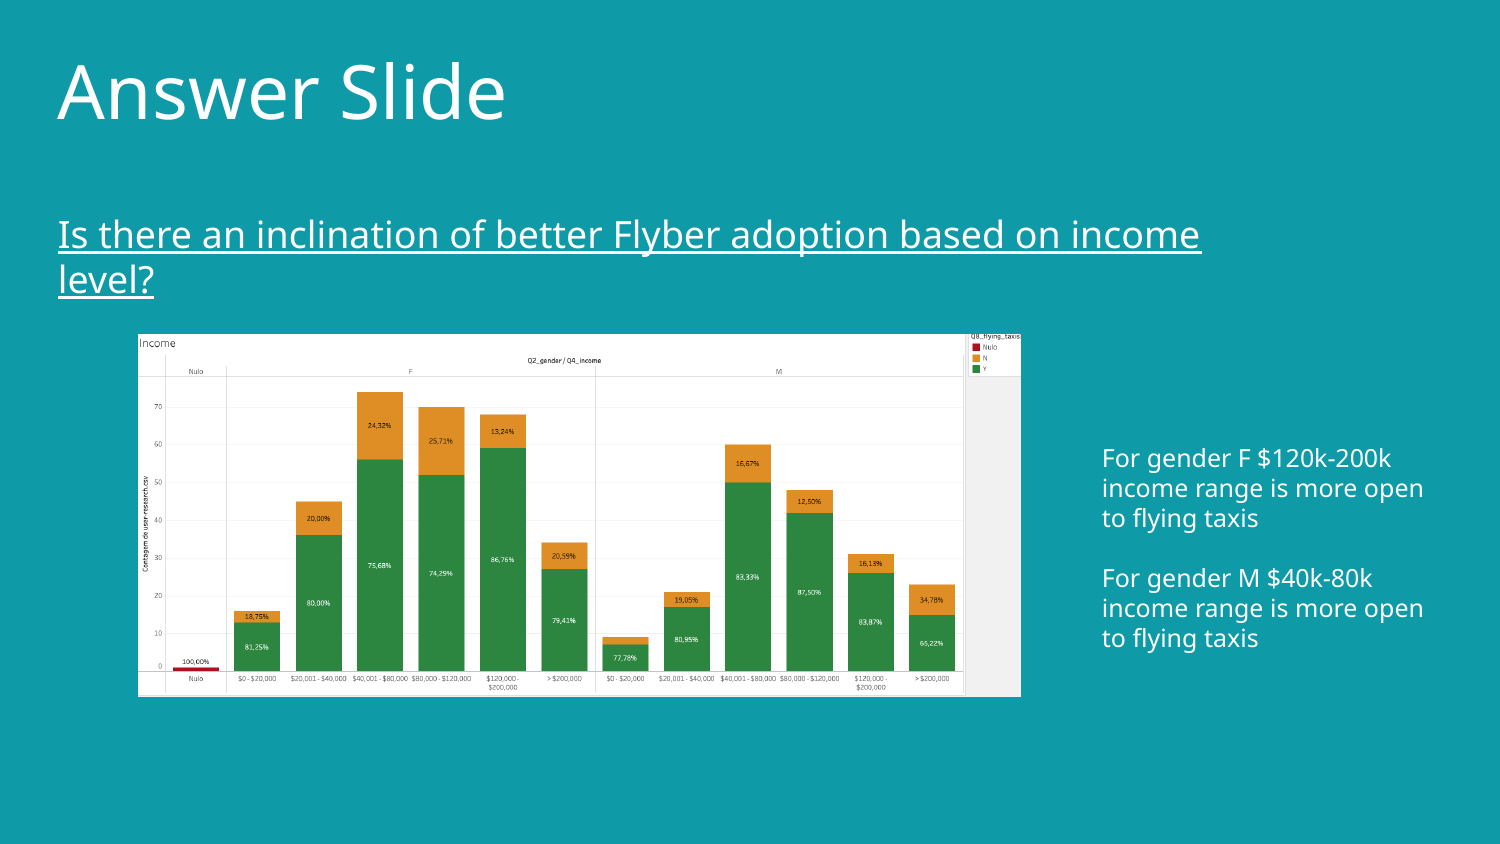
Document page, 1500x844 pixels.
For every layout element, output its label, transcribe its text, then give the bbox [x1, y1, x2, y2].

text_box For gender F $120k-200k income range is more open to flying taxis For gender M $40k-80k income range is more open to flying taxis [1086, 427, 1446, 685]
picture [137, 334, 1021, 697]
title Is there an inclination of better Flyber adoption based on income level? [42, 195, 1279, 454]
title Answer Slide [42, 29, 1441, 134]
